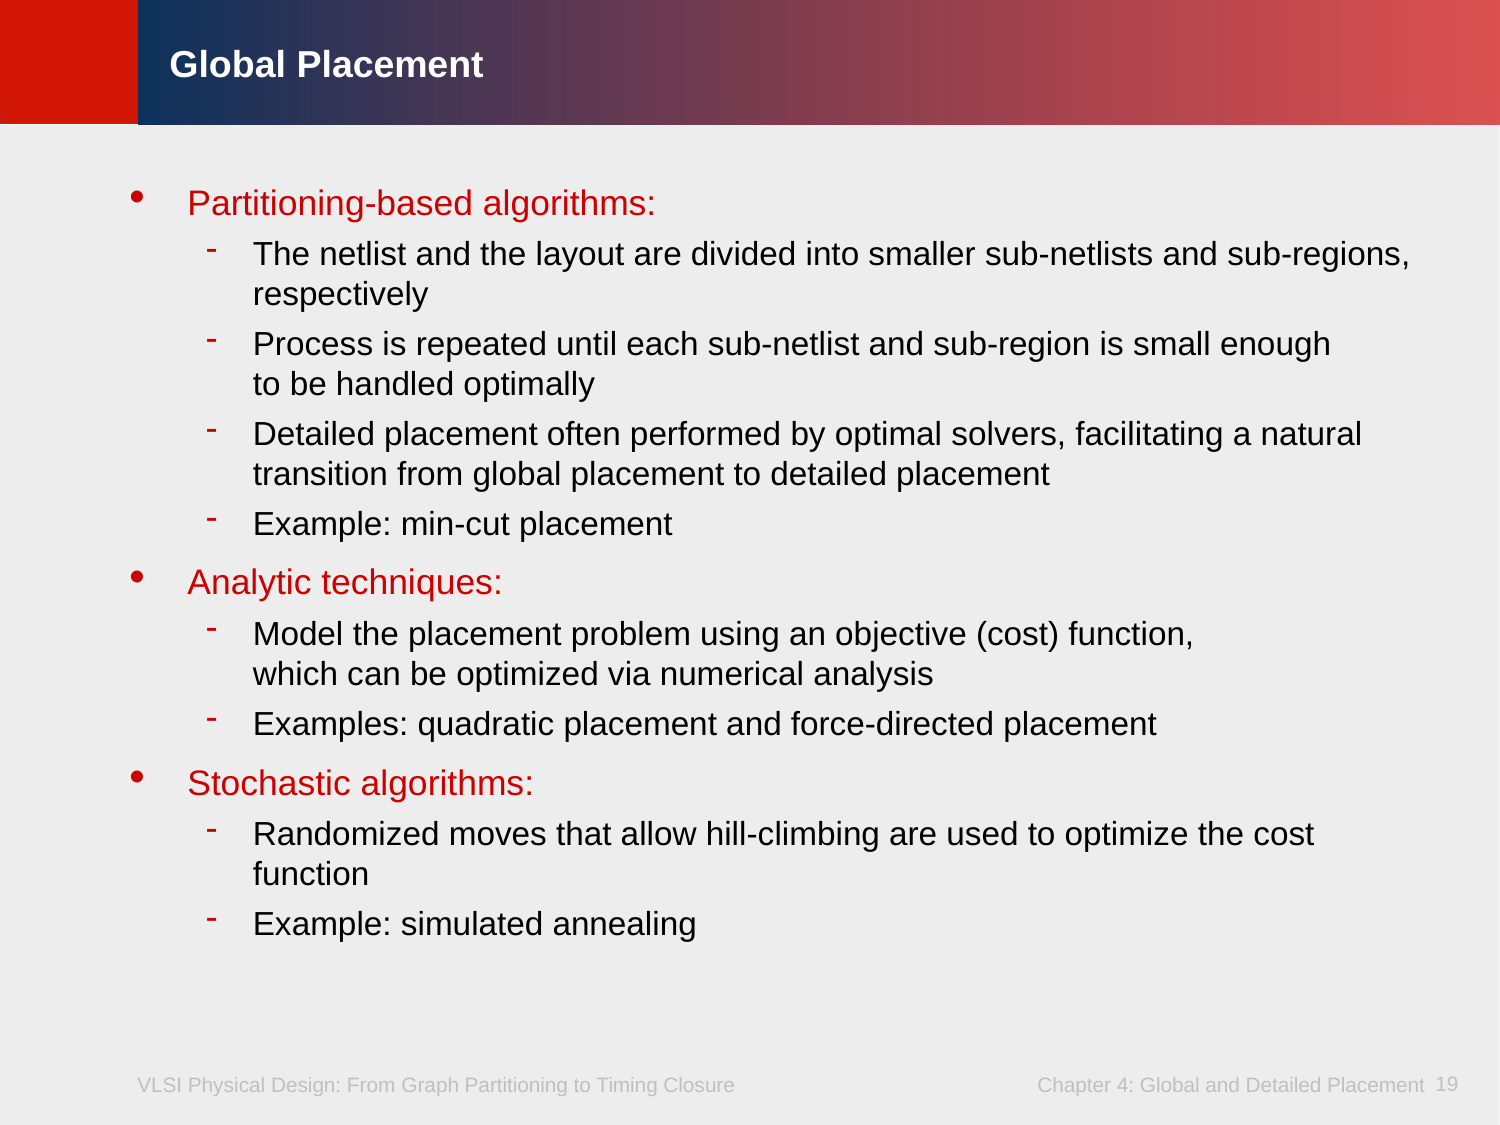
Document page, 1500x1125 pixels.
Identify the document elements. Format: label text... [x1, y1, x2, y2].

slide_number 19 [1297, 1061, 1475, 1109]
picture [0, 0, 138, 124]
title Global Placement [138, 0, 1500, 125]
list Partitioning-based algorithms: The netlist and the layout are divided into smaller sub-netlists and sub-regions, respectively Process is repeated until each sub-netlist and sub-region is small enough to be handled optimally Detailed placement often performed by optimal solvers, facilitating a natural transition from global placement to detailed placement Example: min-cut placement Analytic techniques: Model the placement problem using an objective (cost) function, which can be optimized via numerical analysis Examples: quadratic placement and force-directed placement Stochastic algorithms: Randomized moves that allow hill-climbing are used to optimize the cost function Example: simulated annealing [99, 172, 1444, 951]
